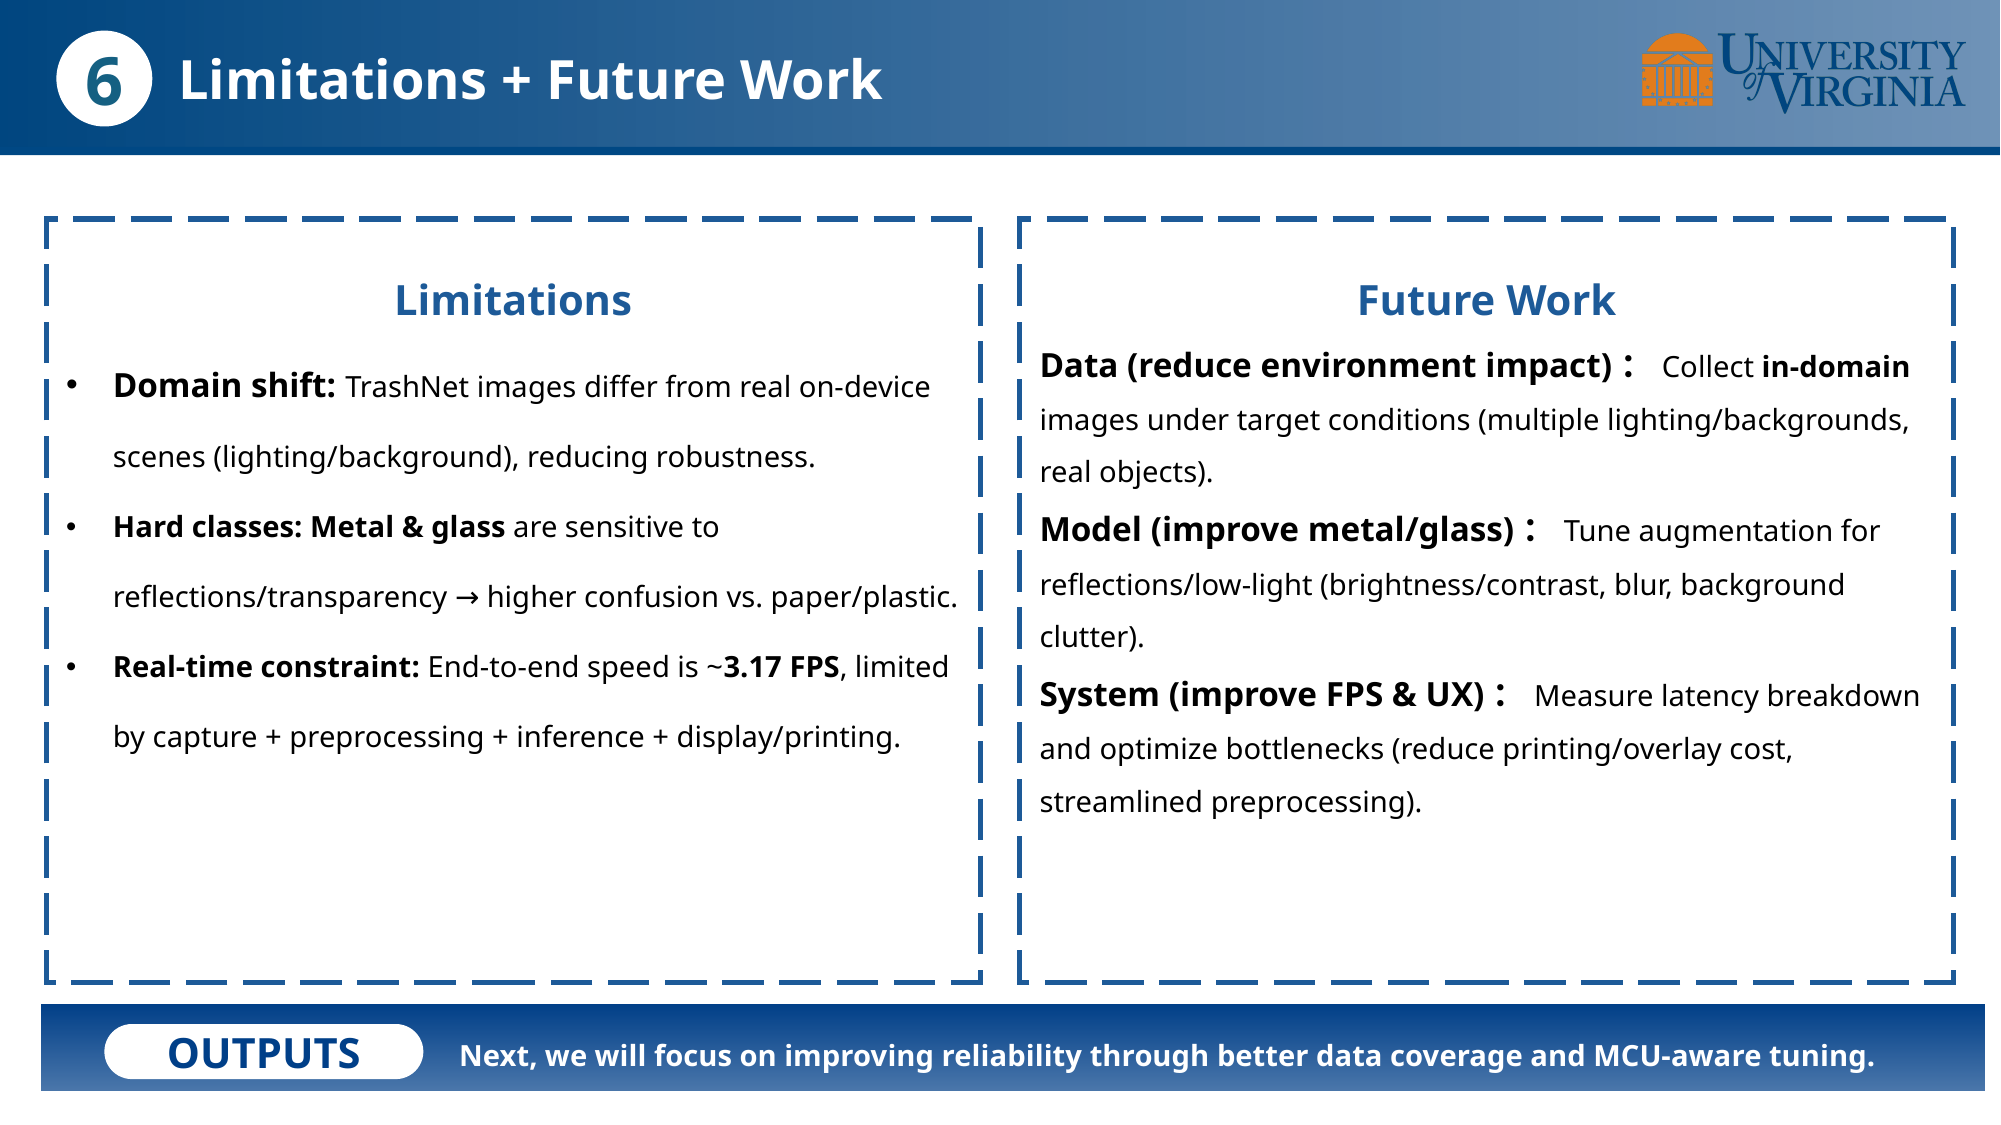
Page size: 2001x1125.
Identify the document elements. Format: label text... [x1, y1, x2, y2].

text_box Next, we will focus on improving reliability through better data coverage and MCU-aware tuning. [444, 1019, 1937, 1080]
text_box Limitations + Future Work [163, 38, 900, 118]
text_box Limitations Domain shift: TrashNet images differ from real on-device scenes (lighting/background), reducing robustness. Hard classes: Metal & glass are sensitive to reflections/transparency → higher confusion vs. paper/plastic. Real-time constraint: End-to-end speed is ~3.17 FPS, limited by capture + preprocessing + inference + display/printing. [51, 181, 976, 761]
text_box [41, 1005, 1985, 1091]
picture [1642, 33, 1966, 114]
text_box 6 [54, 29, 154, 129]
text_box [46, 218, 981, 983]
text_box Future Work Data (reduce environment impact)：Collect in-domain images under target conditions (multiple lighting/backgrounds, real objects). Model (improve metal/glass)：Tune augmentation for reflections/low-light (brightness/contrast, blur, background clutter). System (improve FPS & UX)：Measure latency breakdown and optimize bottlenecks (reduce printing/overlay cost, streamlined preprocessing). [1024, 181, 1949, 826]
text_box OUTPUTS [104, 1024, 424, 1080]
text_box [1019, 218, 1954, 983]
